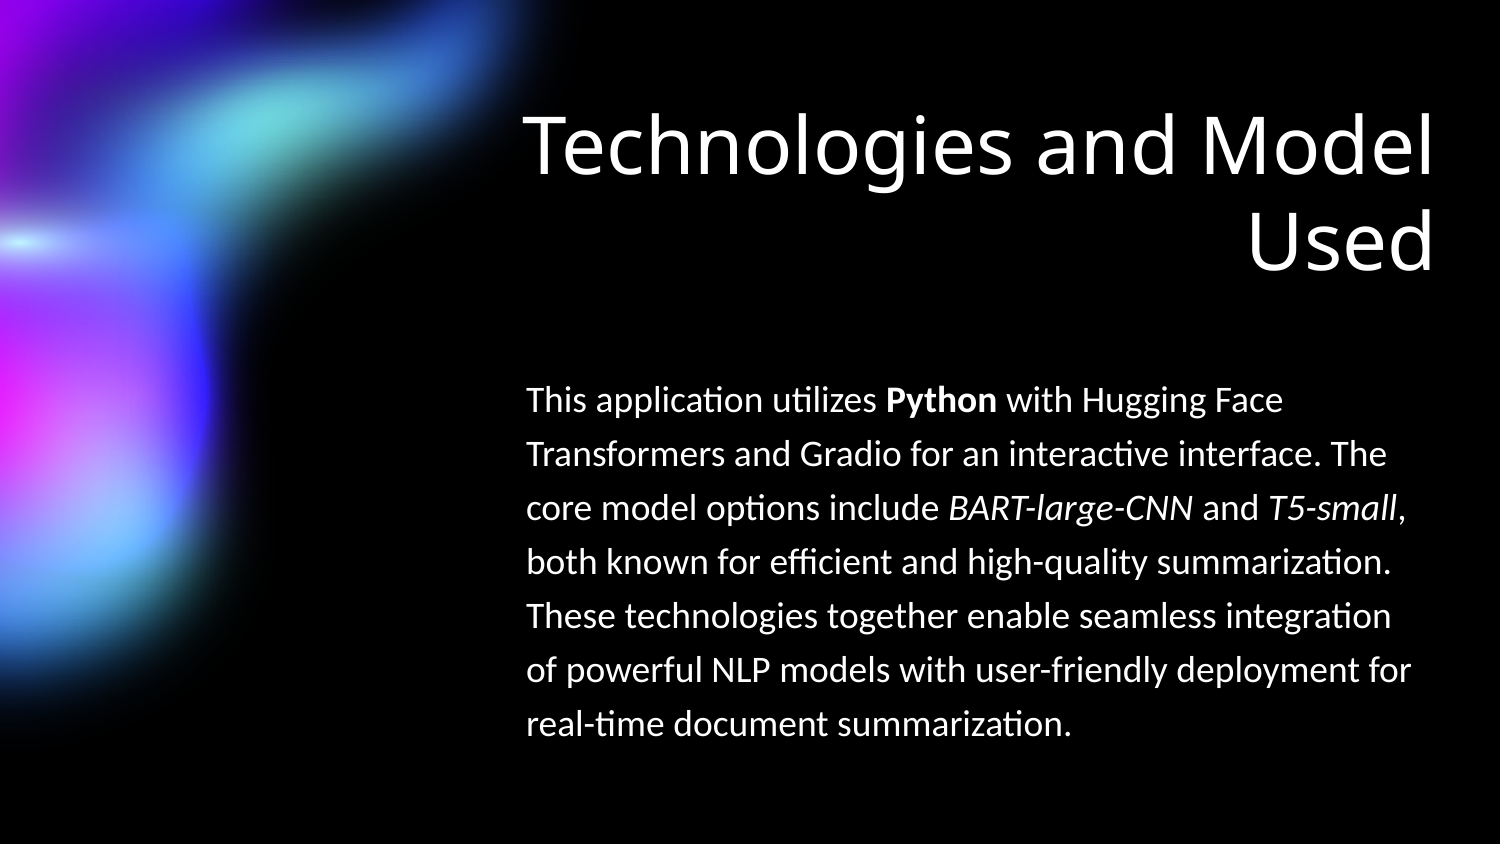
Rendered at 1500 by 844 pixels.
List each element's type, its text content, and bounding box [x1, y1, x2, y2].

subtitle This application utilizes Python with Hugging Face Transformers and Gradio for an interactive interface. The core model options include BART-large-CNN and T5-small, both known for efficient and high-quality summarization. These technologies together enable seamless integration of powerful NLP models with user-friendly deployment for real-time document summarization. [473, 312, 1439, 760]
title Technologies and Model Used [275, 79, 1452, 302]
picture [0, 0, 1491, 844]
